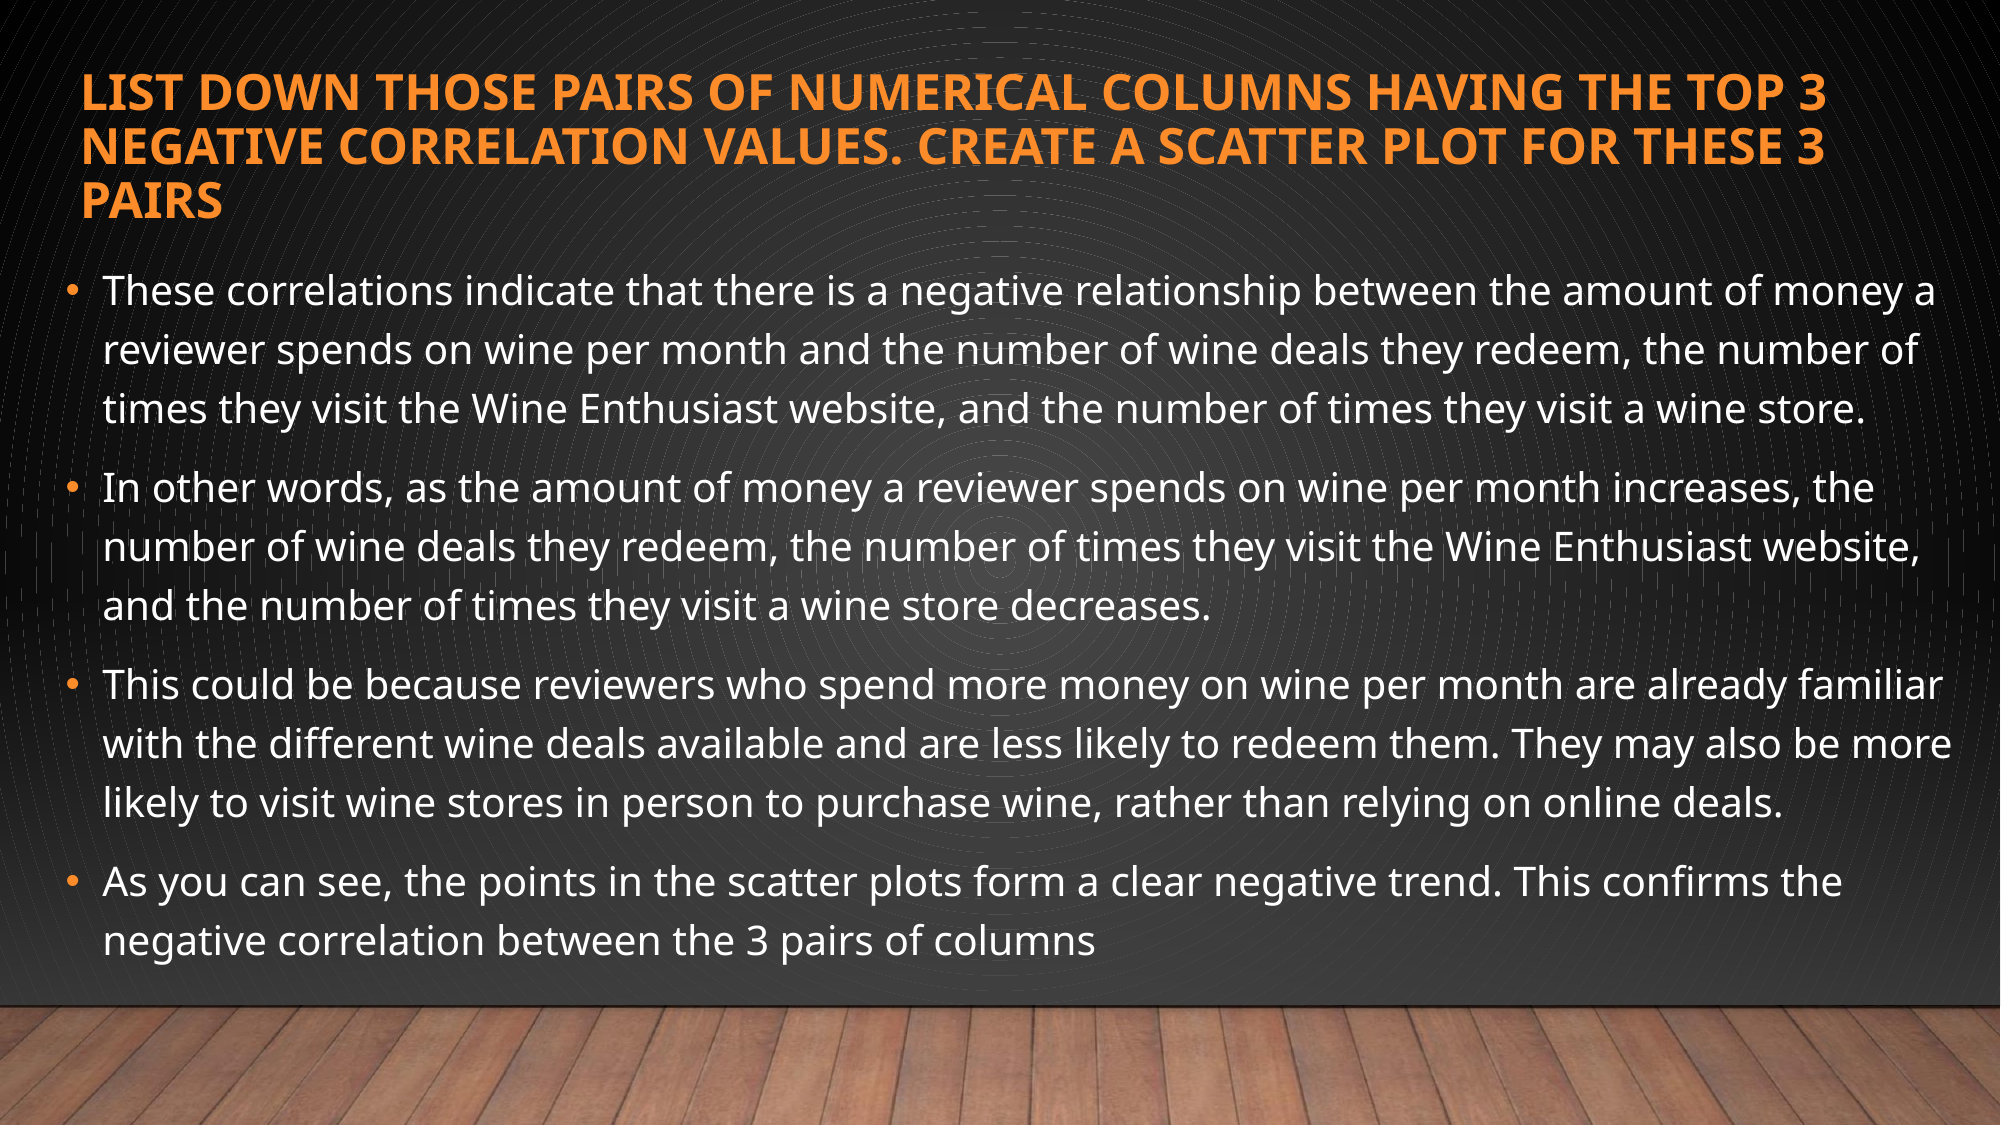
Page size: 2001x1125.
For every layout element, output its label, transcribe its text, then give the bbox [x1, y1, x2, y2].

list These correlations indicate that there is a negative relationship between the amount of money a reviewer spends on wine per month and the number of wine deals they redeem, the number of times they visit the Wine Enthusiast website, and the number of times they visit a wine store. In other words, as the amount of money a reviewer spends on wine per month increases, the number of wine deals they redeem, the number of times they visit the Wine Enthusiast website, and the number of times they visit a wine store decreases. This could be because reviewers who spend more money on wine per month are already familiar with the different wine deals available and are less likely to redeem them. They may also be more likely to visit wine stores in person to purchase wine, rather than relying on online deals. As you can see, the points in the scatter plots form a clear negative trend. This confirms the negative correlation between the 3 pairs of columns [50, 247, 1975, 1024]
picture [0, 1005, 2000, 1125]
title LIST DOWN THOSE PAIRS OF NUMERICAL COLUMNS HAVING THE TOP 3 NEGATIVE CORRELATION VALUES. CREATE A SCATTER PLOT FOR THESE 3 PAIRS [64, 33, 1975, 247]
